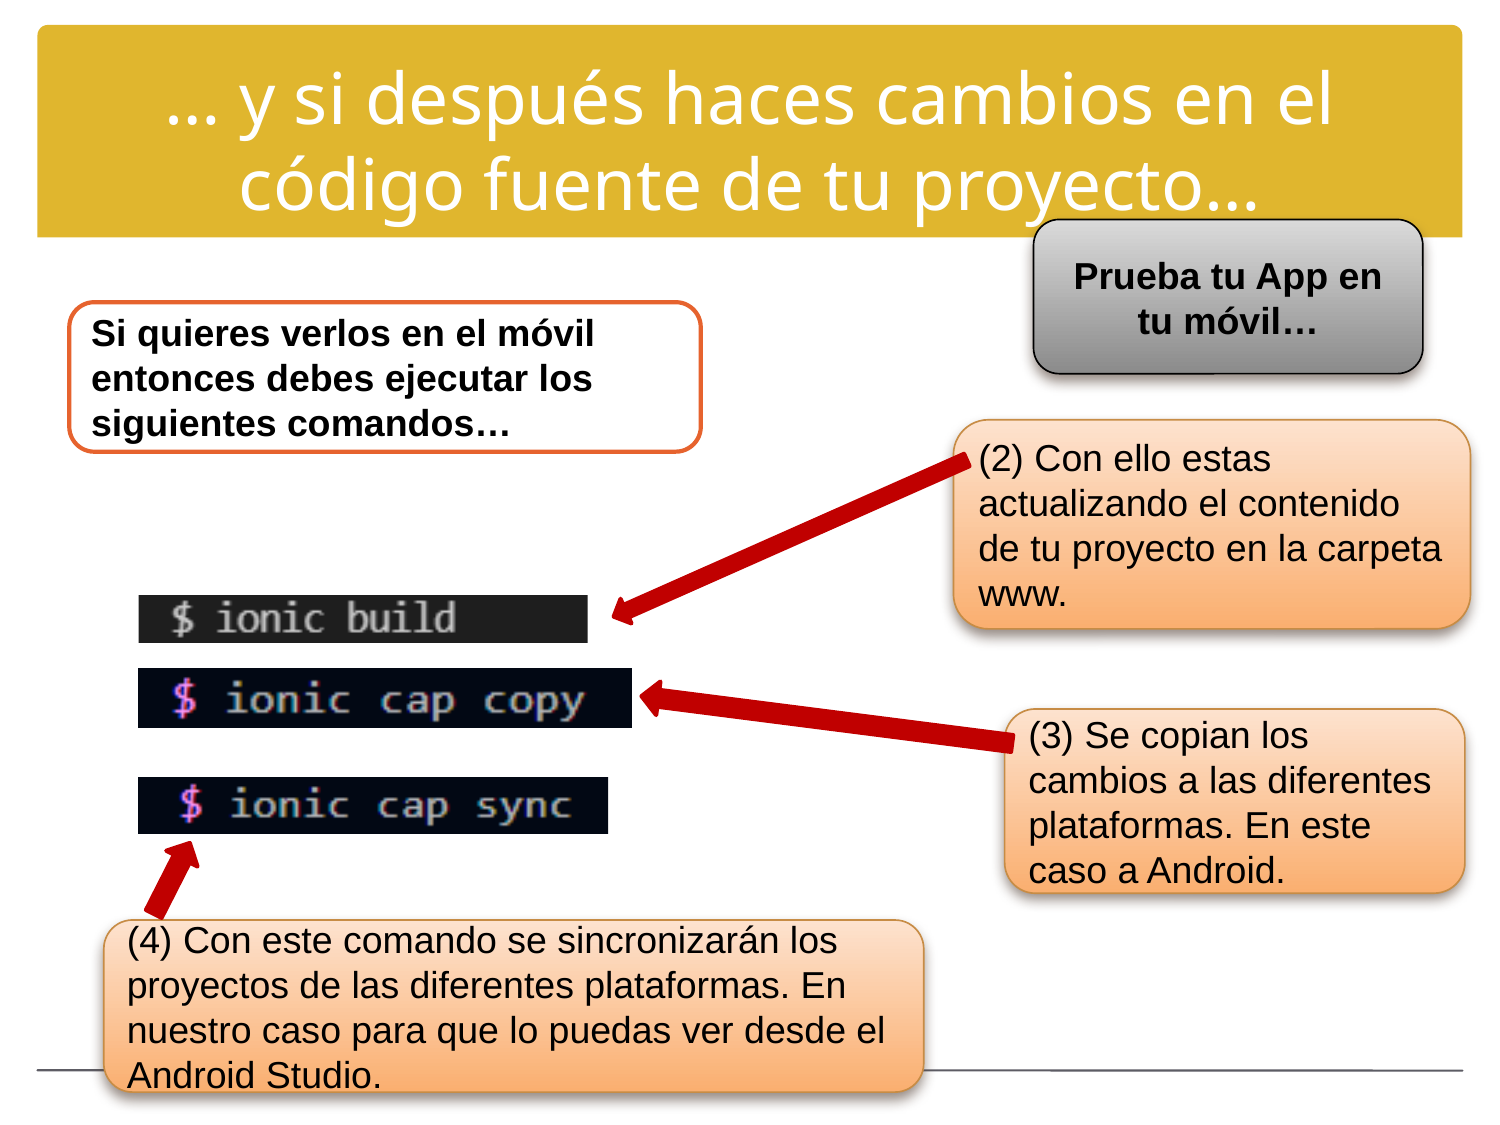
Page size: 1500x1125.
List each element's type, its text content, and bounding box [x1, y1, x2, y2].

title … y si después haces cambios en el código fuente de tu proyecto… [50, 45, 1450, 233]
text_box [143, 851, 200, 920]
text_box (3) Se copian los cambios a las diferentes plataformas. En este caso a Android. [1003, 708, 1466, 895]
picture [137, 668, 633, 729]
text_box (2) Con ello estas actualizando el contenido de tu proyecto en la carpeta www. [952, 418, 1472, 630]
text_box Prueba tu App en tu móvil… [1032, 218, 1424, 375]
text_box (4) Con este comando se sincronizarán los proyectos de las diferentes plataformas. En nuestro caso para que lo puedas ver desde el Android Studio. [102, 919, 925, 1093]
text_box [642, 679, 1016, 754]
picture [137, 776, 609, 834]
text_box Si quieres verlos en el móvil entonces debes ejecutar los siguientes comandos… [67, 300, 703, 454]
picture [138, 595, 588, 644]
text_box [611, 451, 972, 626]
